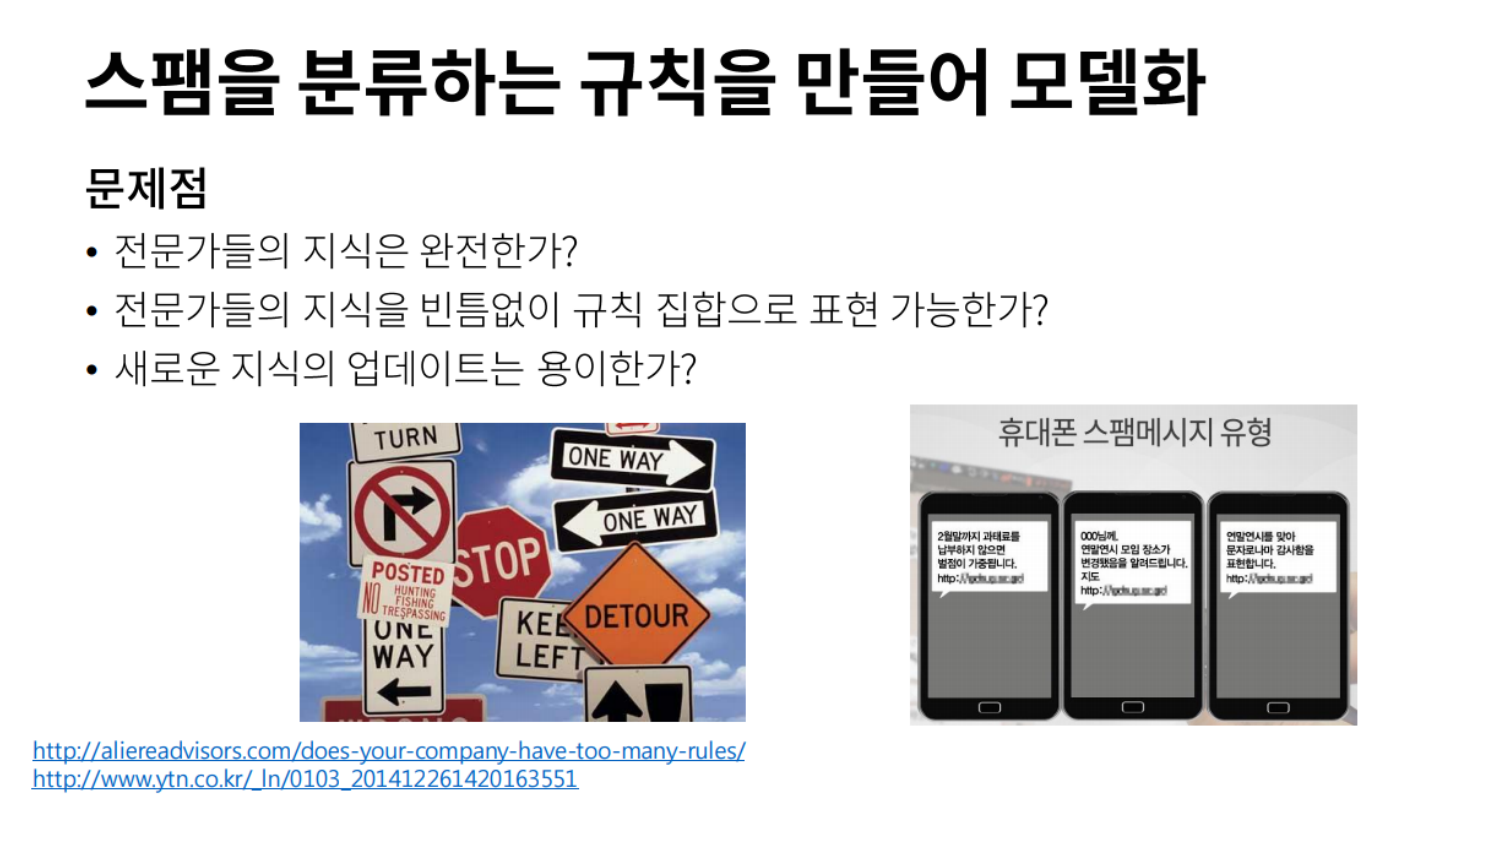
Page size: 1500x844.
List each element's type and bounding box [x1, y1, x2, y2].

picture [24, 37, 1382, 799]
